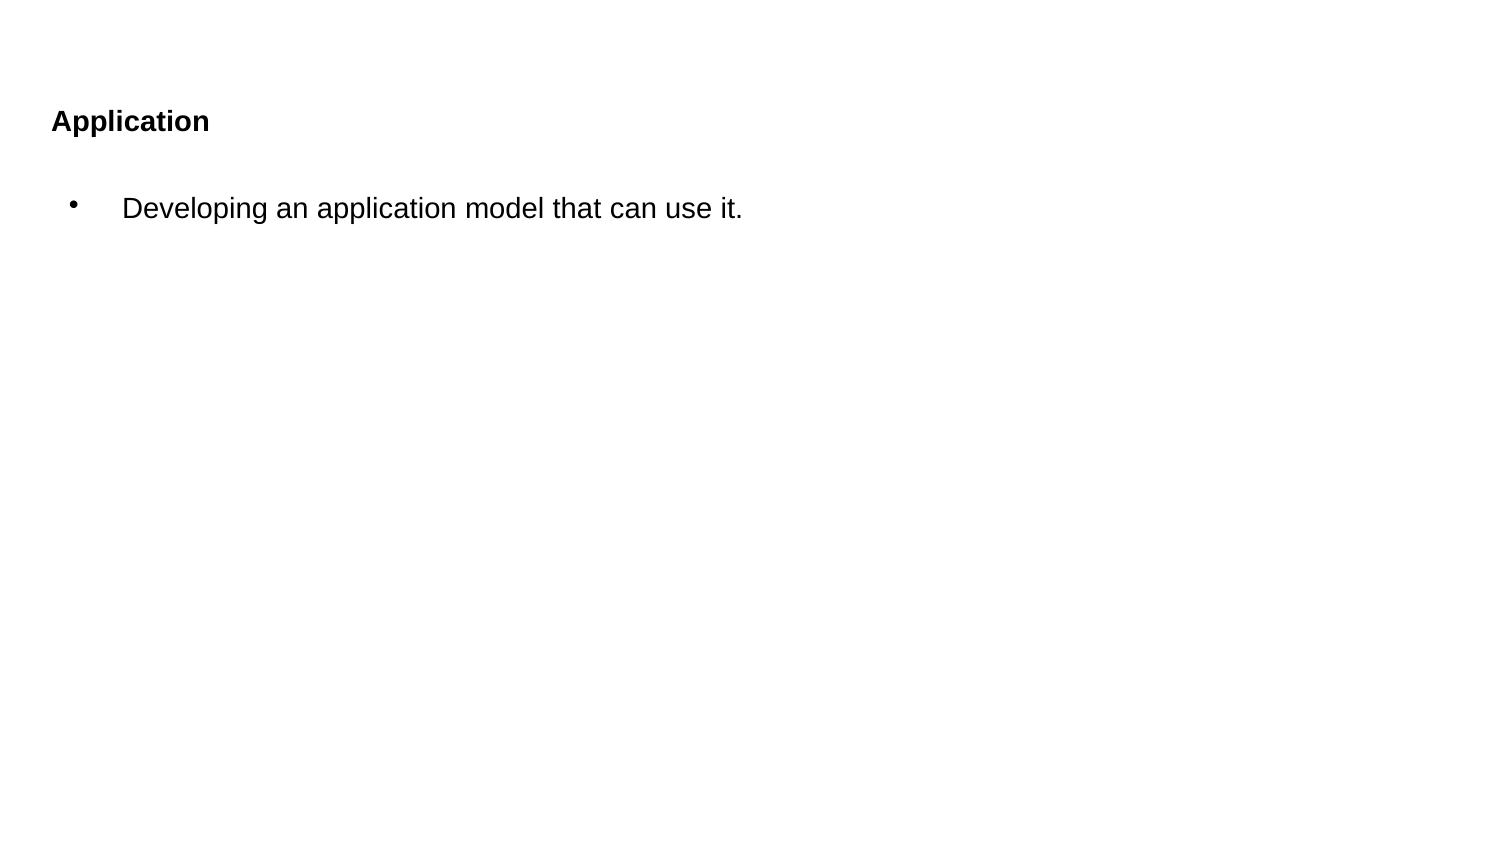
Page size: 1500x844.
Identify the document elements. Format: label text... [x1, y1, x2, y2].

text_box Developing an application model that can use it. [51, 189, 1449, 750]
text_box Application [51, 72, 1449, 167]
